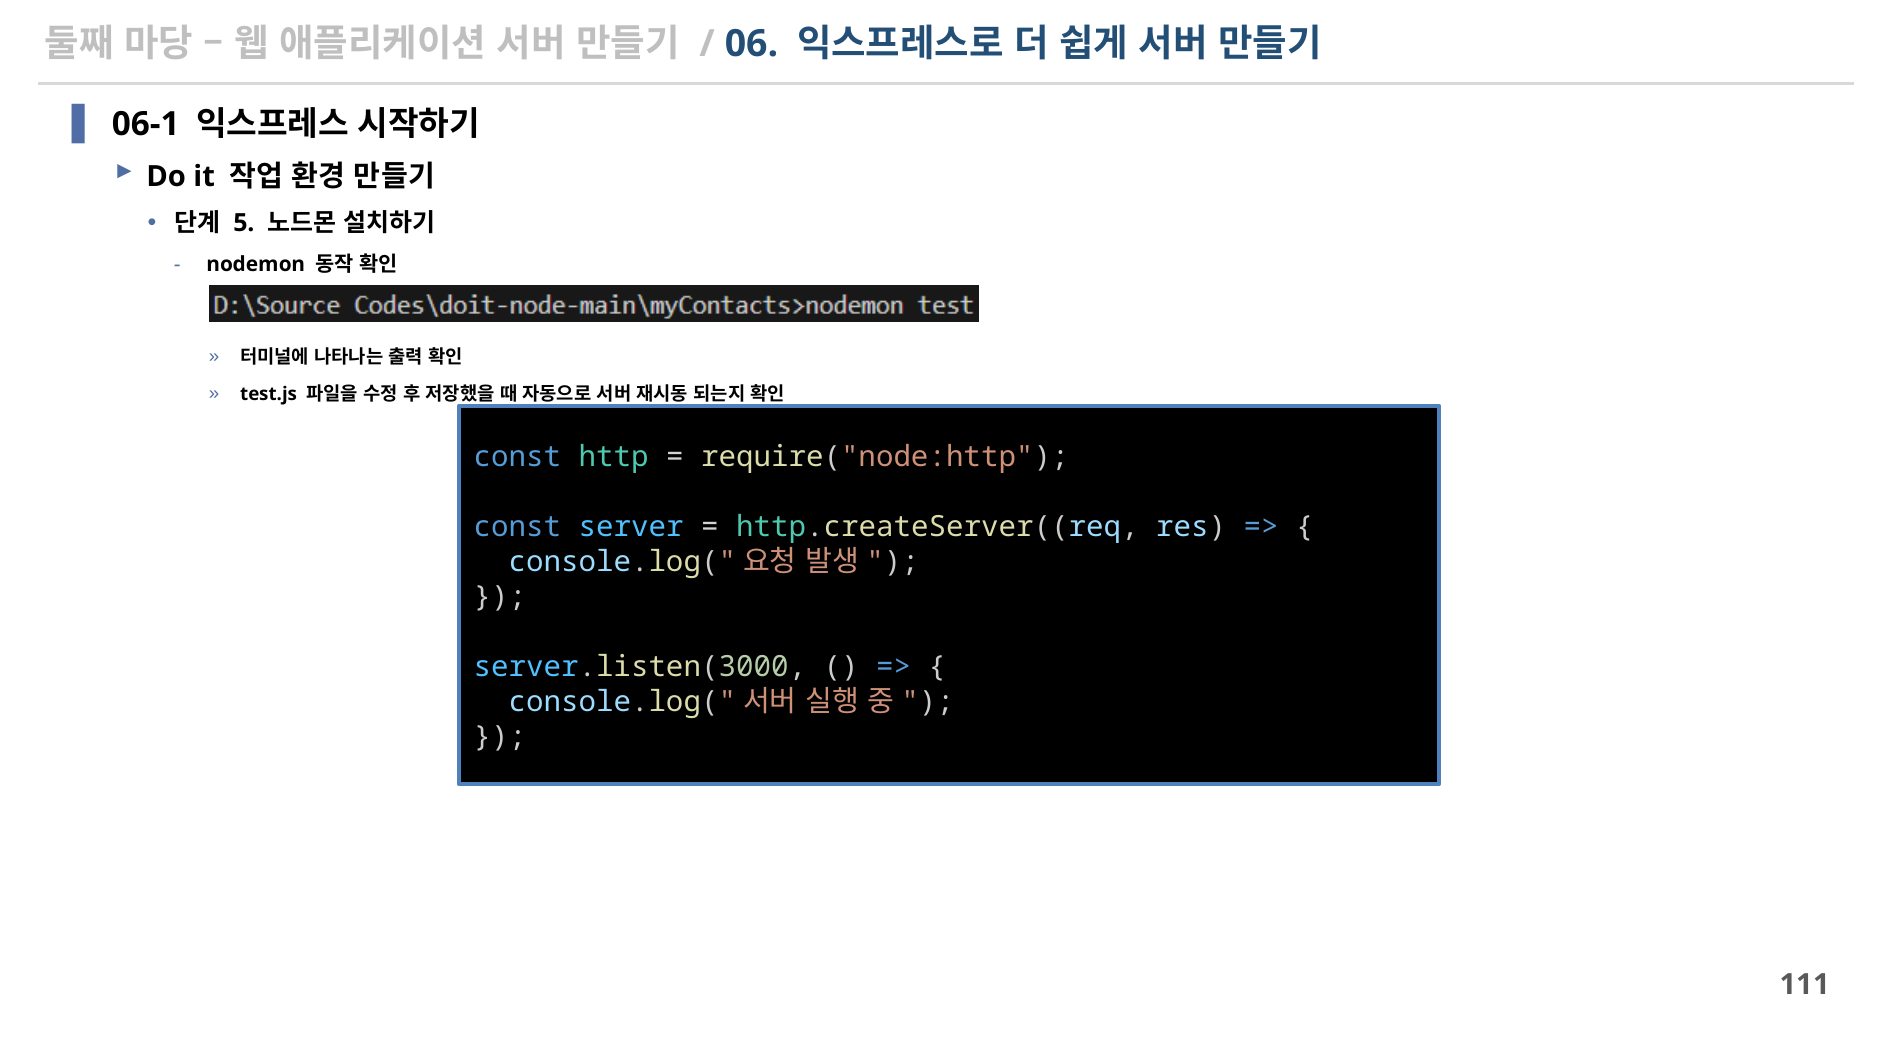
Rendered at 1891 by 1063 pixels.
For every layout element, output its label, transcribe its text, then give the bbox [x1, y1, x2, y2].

text_box const http = require("node:http"); const server = http.createServer((req, res) => { console.log("요청 발생"); }); server.listen(3000, () => { console.log("서버 실행 중"); }); [457, 404, 1441, 786]
picture [209, 284, 979, 322]
list 06-1 익스프레스 시작하기 Do it 작업 환경 만들기 단계 5. 노드몬 설치하기 nodemon 동작 확인 터미널에 나타나는 출력 확인 test.js 파일을 수정 후 저장했을 때 자동으로 서버 재시동 되는지 확인 [43, 94, 1855, 506]
slide_number 111 [1703, 956, 1845, 1014]
title 둘째 마당 – 웹 애플리케이션 서버 만들기 / 06. 익스프레스로 더 쉽게 서버 만들기 [29, 11, 1855, 73]
